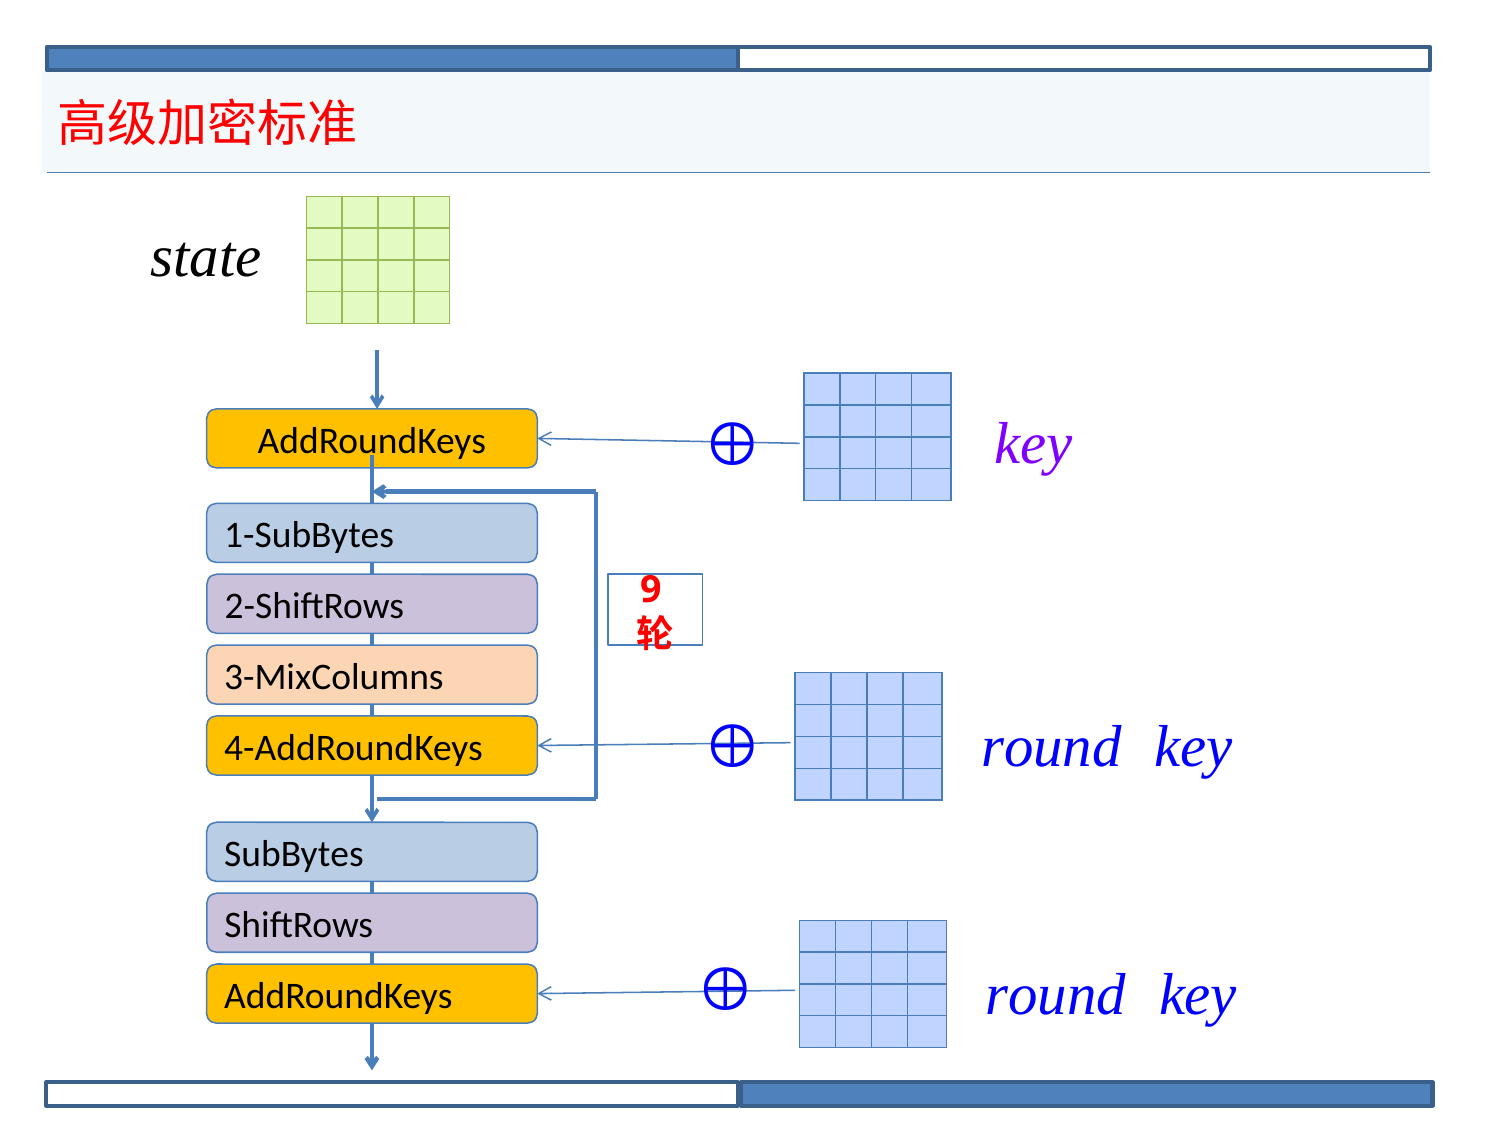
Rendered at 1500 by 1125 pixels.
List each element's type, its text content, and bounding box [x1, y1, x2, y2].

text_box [985, 408, 1085, 489]
table_header [836, 921, 871, 951]
table_header [415, 197, 449, 227]
text_box 9轮 [607, 573, 703, 646]
table_cell [908, 1016, 946, 1047]
table_header [307, 197, 341, 227]
title 高级加密标准 [42, 70, 1430, 173]
table_cell [872, 985, 907, 1015]
table_cell [876, 406, 911, 436]
table_header [904, 673, 941, 704]
text_box ShiftRows [206, 892, 367, 954]
text_box 2-ShiftRows [206, 573, 365, 635]
text_box 1-SubBytes [205, 502, 365, 564]
table_cell [796, 705, 830, 736]
table_cell [415, 229, 449, 259]
table_cell [800, 985, 835, 1015]
text_box [736, 45, 1432, 72]
table_header [912, 374, 950, 404]
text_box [688, 946, 763, 1026]
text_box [537, 438, 691, 444]
table_header [800, 921, 835, 951]
table_cell [800, 953, 835, 983]
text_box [140, 231, 274, 292]
table_cell [379, 261, 413, 291]
table_cell [836, 985, 871, 1015]
table_cell [805, 469, 839, 500]
table_cell [912, 469, 950, 500]
table_cell [841, 438, 875, 468]
table_cell [836, 953, 871, 983]
table_header [379, 197, 413, 227]
table_cell [379, 229, 413, 259]
table_header [832, 673, 866, 704]
table_cell [872, 1016, 907, 1047]
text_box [695, 702, 771, 783]
table_cell [876, 469, 911, 500]
table_cell [805, 406, 839, 436]
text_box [537, 742, 690, 746]
text_box [44, 1080, 739, 1108]
table_cell [912, 406, 950, 436]
table_cell [796, 769, 830, 799]
table_cell [868, 705, 902, 736]
text_box SubBytes [376, 821, 539, 883]
table_cell [904, 737, 941, 768]
table_header [805, 374, 839, 404]
table_cell [872, 953, 907, 983]
table_cell [832, 769, 866, 799]
table_header [343, 197, 377, 227]
table_cell [912, 438, 950, 468]
table_cell [868, 769, 902, 799]
table_header [872, 921, 907, 951]
table_cell [904, 769, 941, 799]
table_cell [836, 1016, 871, 1047]
table_cell [908, 985, 946, 1015]
table_header [908, 921, 946, 951]
table_cell [908, 953, 946, 983]
table_cell [841, 406, 875, 436]
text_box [976, 959, 1247, 1040]
table_cell [796, 737, 830, 768]
table_cell [841, 469, 875, 500]
table_cell [415, 261, 449, 291]
text_box 4-AddRoundKeys [205, 715, 365, 776]
table_header [876, 374, 911, 404]
table_cell [805, 438, 839, 468]
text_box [766, 990, 796, 994]
text_box 3-MixColumns [205, 644, 365, 705]
table_cell [307, 261, 341, 291]
table_cell [343, 229, 377, 259]
table_cell [800, 1016, 835, 1047]
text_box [776, 438, 800, 444]
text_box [696, 401, 771, 481]
text_box AddRoundKeys [205, 963, 367, 1024]
table_cell [343, 261, 377, 291]
table_cell [415, 292, 449, 323]
table_header [868, 673, 902, 704]
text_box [371, 491, 597, 799]
table_cell [876, 438, 911, 468]
table_cell [832, 705, 866, 736]
table_cell [379, 292, 413, 323]
text_box [739, 1080, 1435, 1108]
table_header [841, 374, 875, 404]
table_cell [868, 737, 902, 768]
table_cell [832, 737, 866, 768]
text_box SubBytes [205, 821, 367, 883]
table_header [796, 673, 830, 704]
text_box [45, 45, 736, 72]
text_box ShiftRows [376, 892, 539, 954]
text_box AddRoundKeys [376, 963, 539, 1024]
table_cell [343, 292, 377, 323]
text_box AddRoundKeys [205, 408, 539, 469]
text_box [776, 742, 791, 746]
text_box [971, 712, 1243, 792]
table_cell [307, 229, 341, 259]
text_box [537, 990, 683, 994]
table_cell [307, 292, 341, 323]
table_cell [904, 705, 941, 736]
